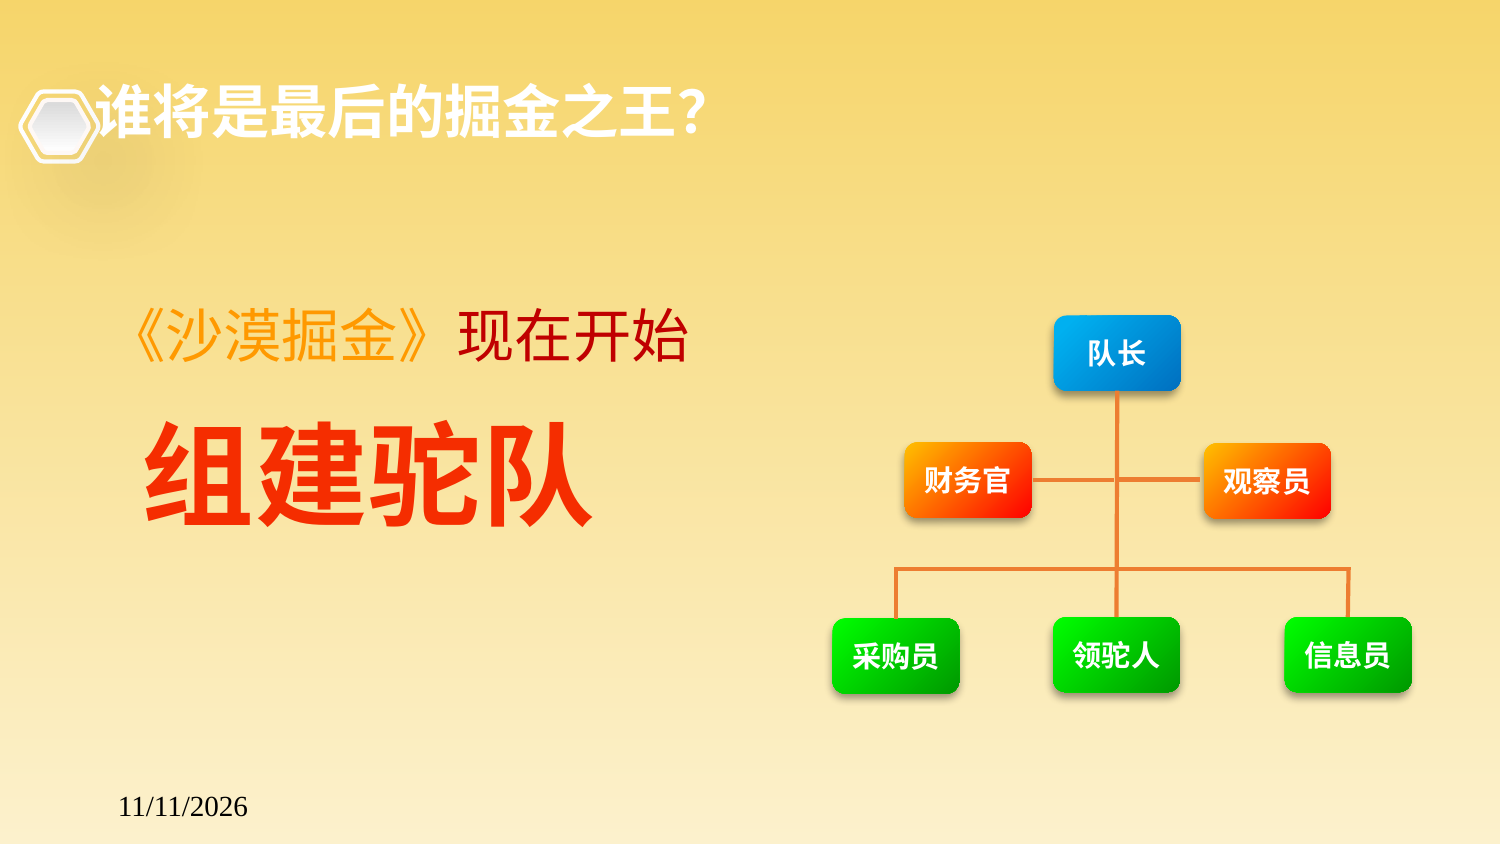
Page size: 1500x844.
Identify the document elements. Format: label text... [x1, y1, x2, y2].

text_box 《沙漠掘金》现在开始 [92, 291, 705, 377]
text_box 组建驼队 [127, 397, 702, 548]
text_box 谁将是最后的掘金之王？ [79, 67, 1341, 153]
slide_number [103, 782, 441, 827]
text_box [832, 315, 1412, 694]
